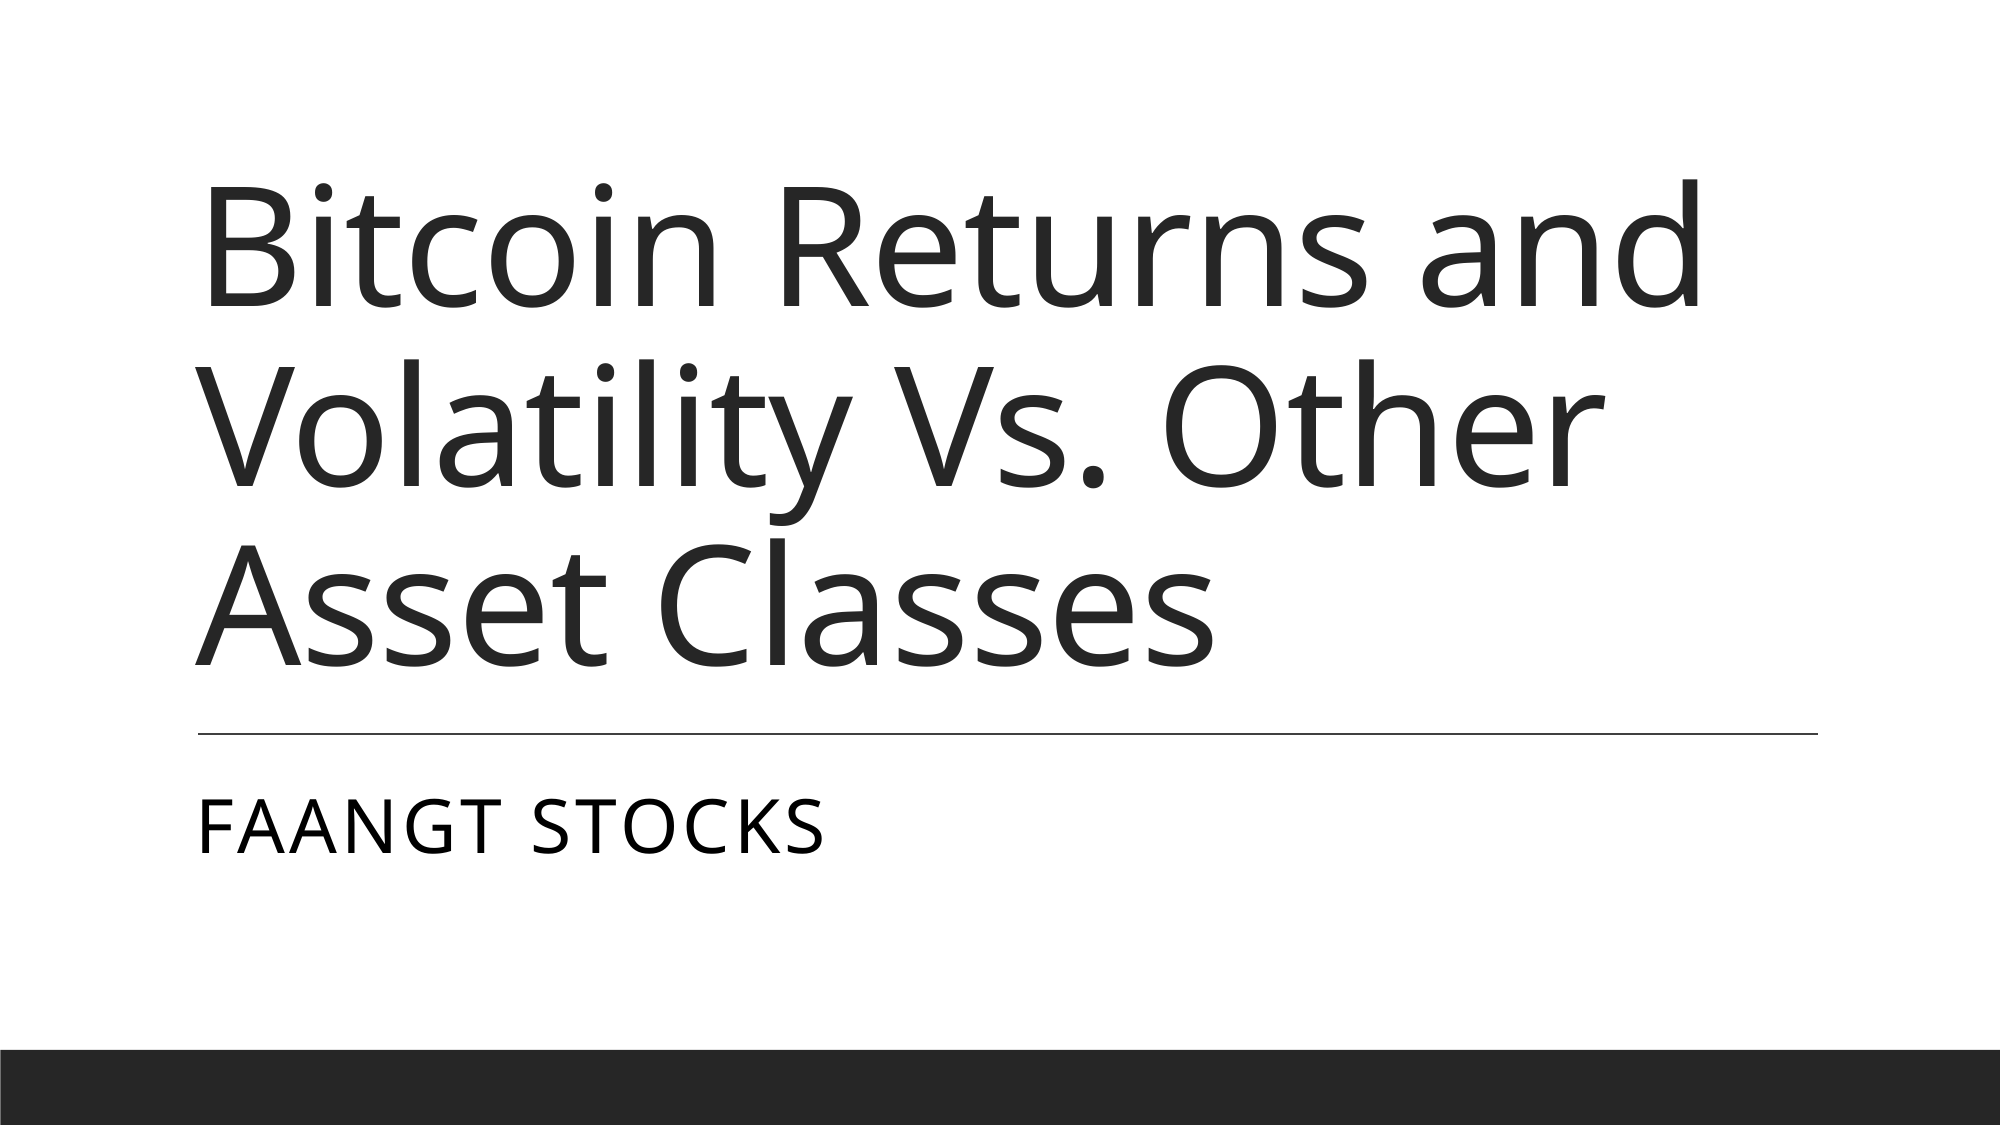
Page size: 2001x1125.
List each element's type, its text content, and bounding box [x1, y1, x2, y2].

subtitle FaANGT Stocks [180, 761, 1831, 950]
title Bitcoin Returns and Volatility Vs. Other Asset Classes [180, 124, 1830, 710]
